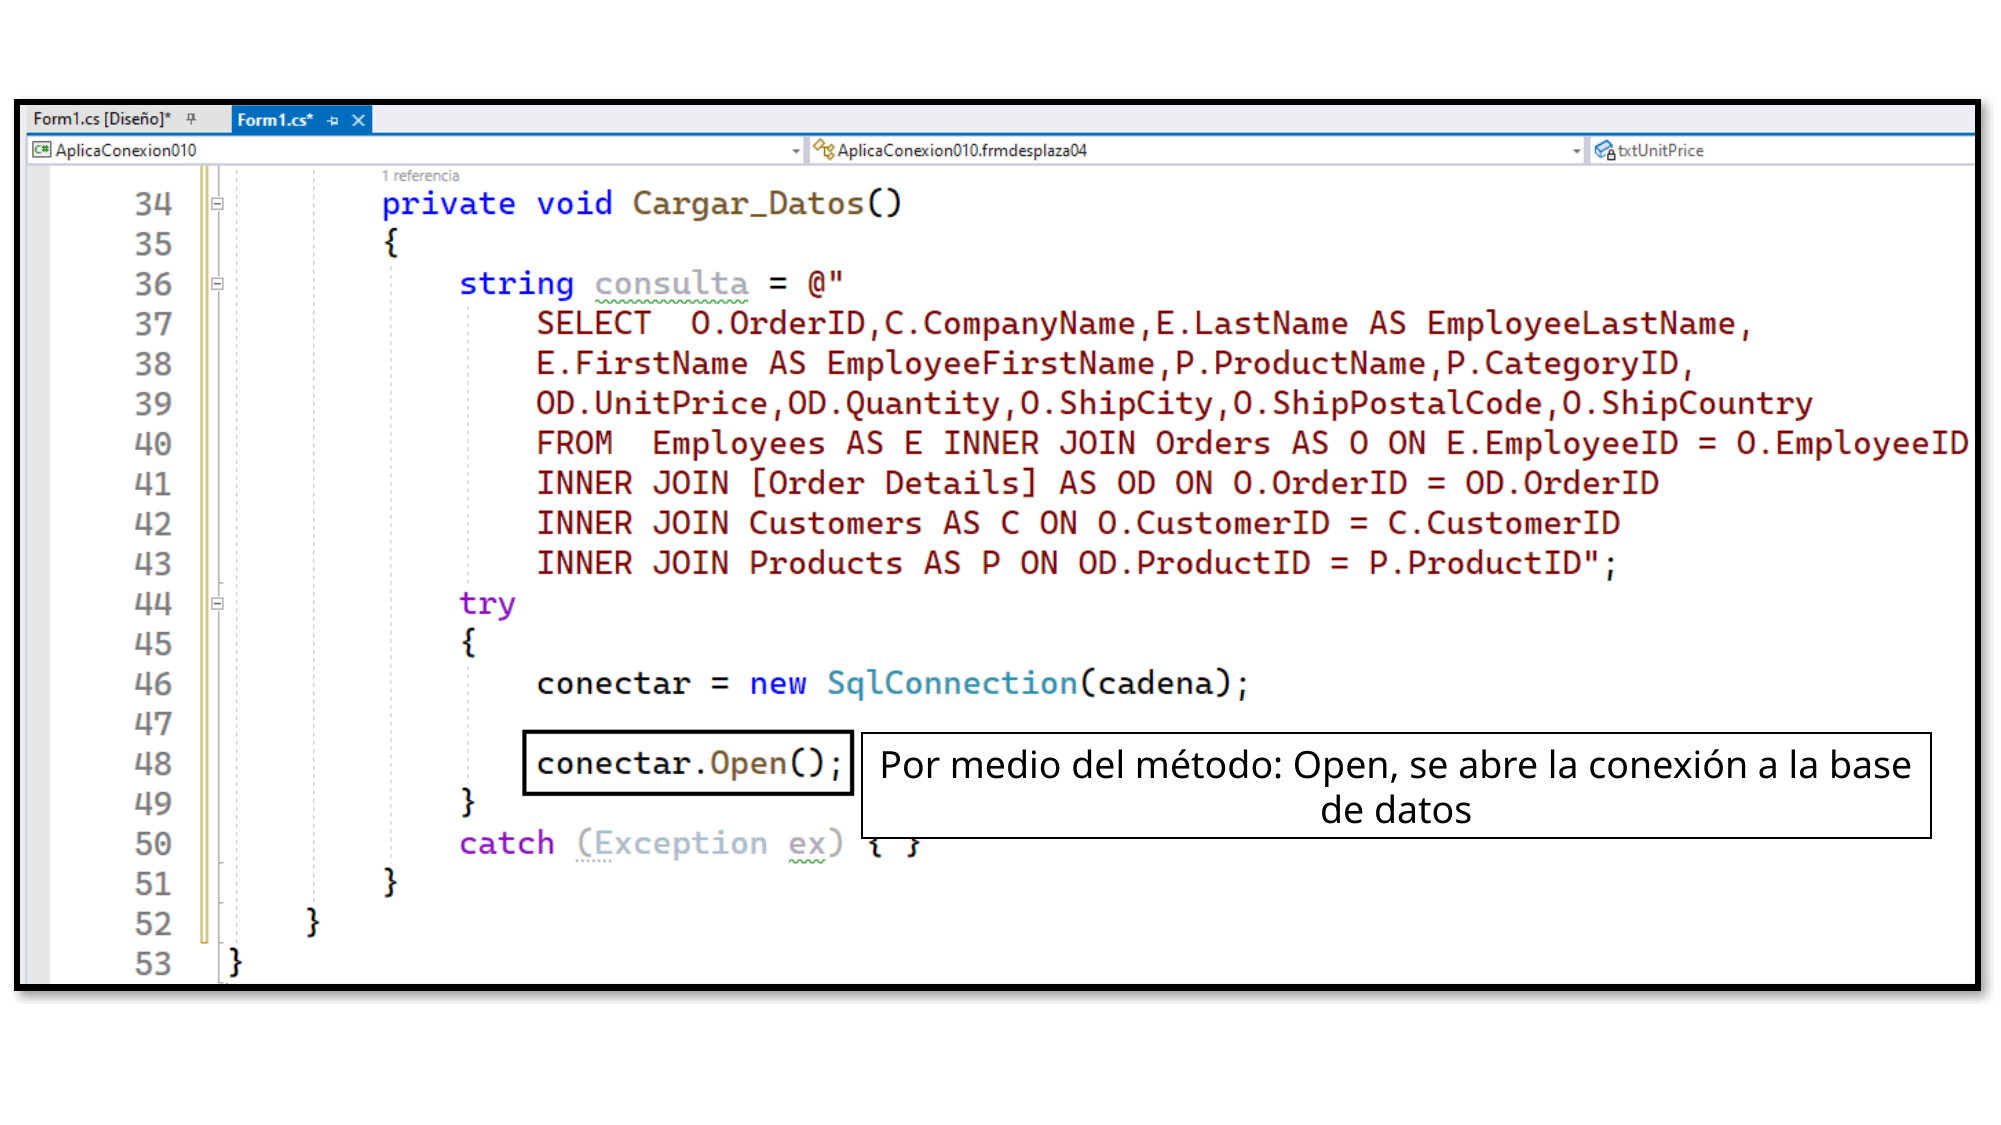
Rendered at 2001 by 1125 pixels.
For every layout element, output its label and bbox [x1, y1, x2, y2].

picture [20, 104, 1975, 985]
